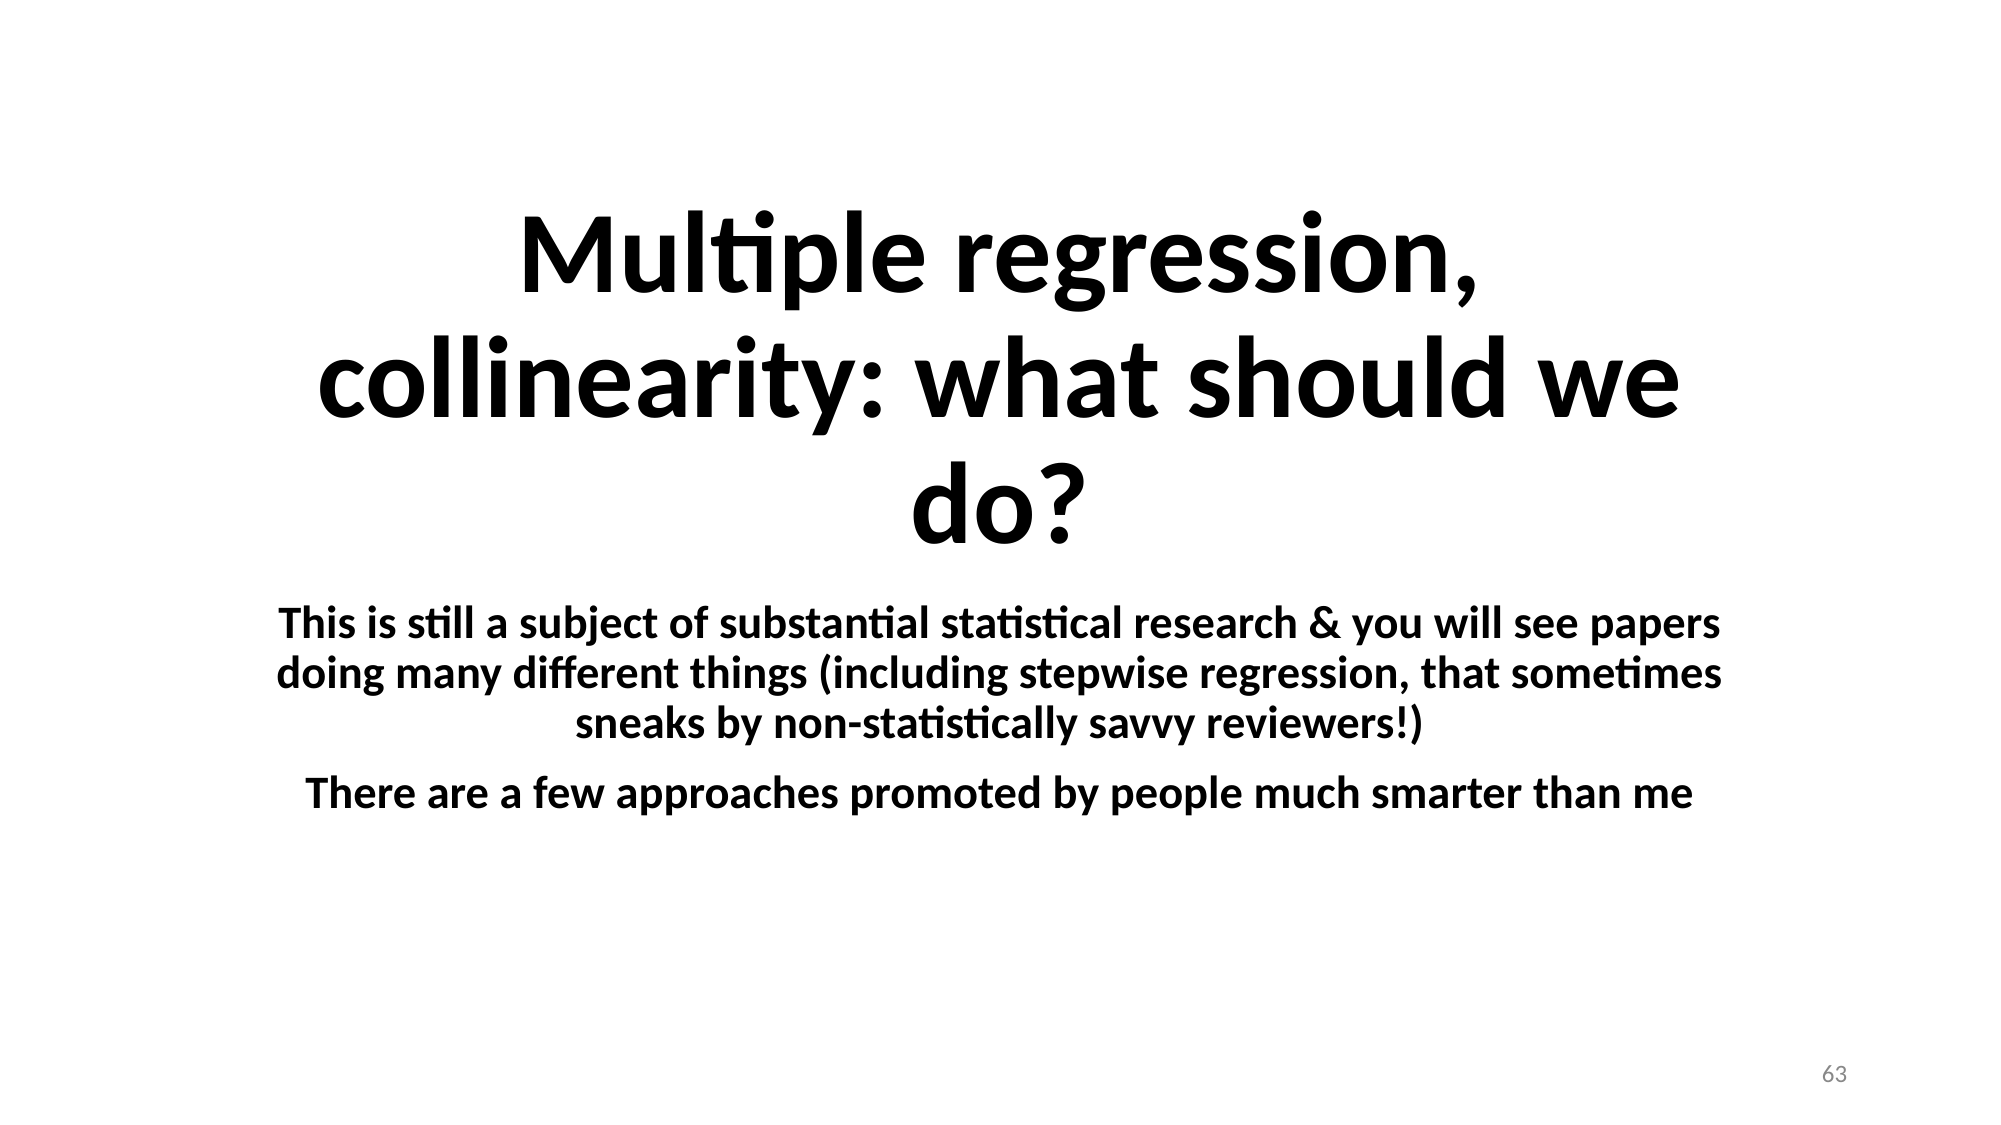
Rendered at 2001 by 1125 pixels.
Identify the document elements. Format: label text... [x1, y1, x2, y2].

title Multiple regression, collinearity: what should we do? [249, 184, 1750, 576]
subtitle This is still a subject of substantial statistical research & you will see papers doing many different things (including stepwise regression, that sometimes sneaks by non-statistically savvy reviewers!) There are a few approaches promoted by people much smarter than me [249, 590, 1750, 863]
slide_number ‹#› [1412, 1042, 1863, 1103]
